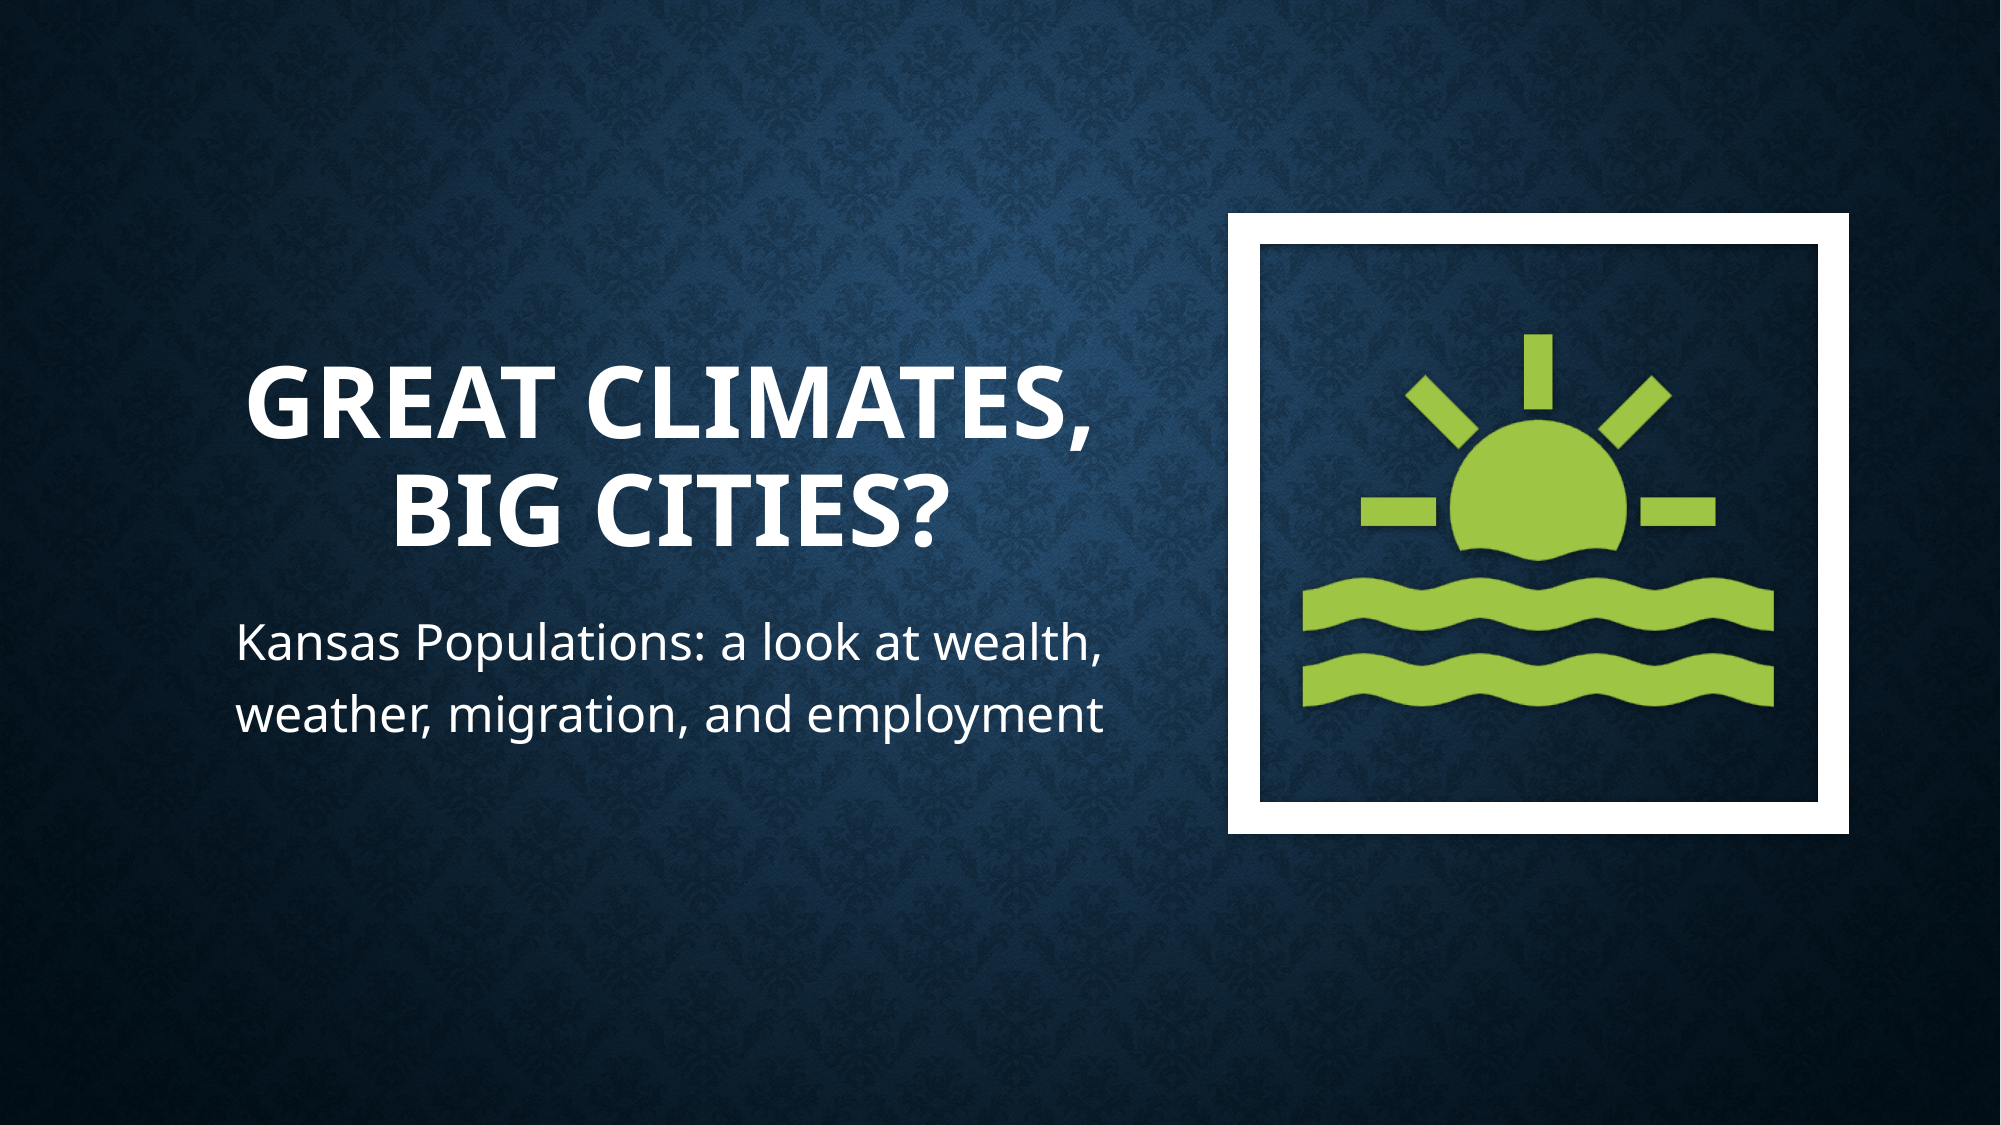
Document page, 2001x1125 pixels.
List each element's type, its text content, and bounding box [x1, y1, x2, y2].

subtitle Kansas Populations: a look at wealth, weather, migration, and employment [186, 590, 1154, 863]
picture [1259, 243, 1819, 803]
title Great Climates, Big Cities? [186, 184, 1154, 576]
